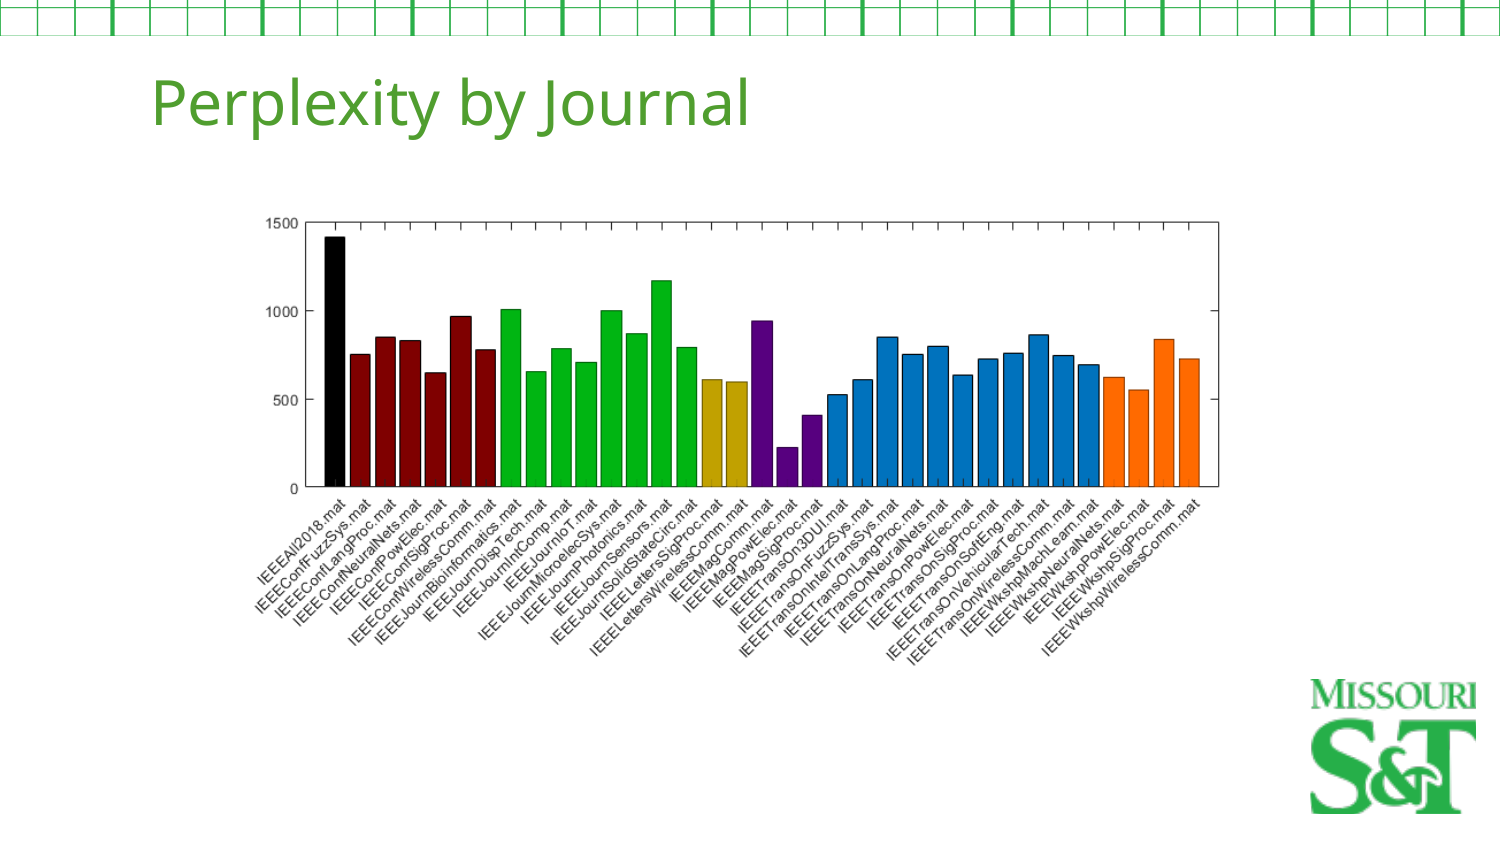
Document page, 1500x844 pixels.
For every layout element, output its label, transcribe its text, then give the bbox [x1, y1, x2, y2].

list Perplexity by Journal [135, 64, 1478, 187]
picture [0, 0, 1500, 36]
picture [151, 186, 1332, 670]
